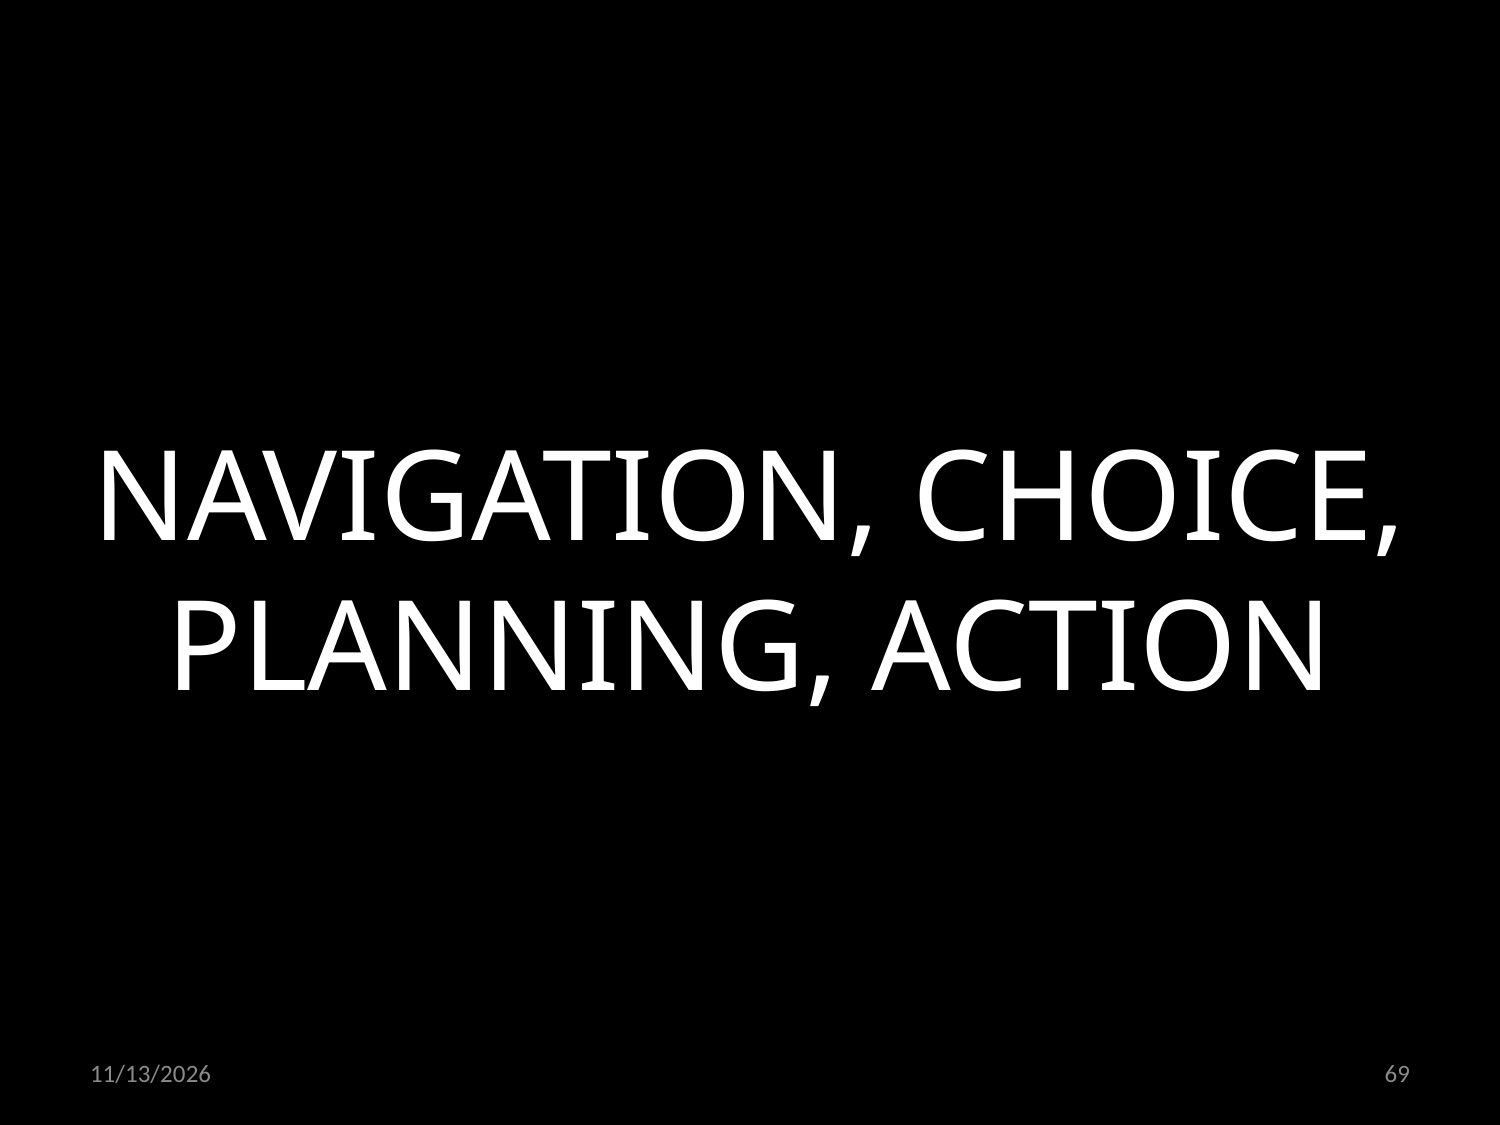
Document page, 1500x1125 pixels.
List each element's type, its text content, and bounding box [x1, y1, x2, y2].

list NAVIGATION, CHOICE, PLANNING, ACTION [0, 408, 1500, 510]
slide_number 69 [1074, 1042, 1425, 1103]
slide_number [75, 1042, 425, 1103]
